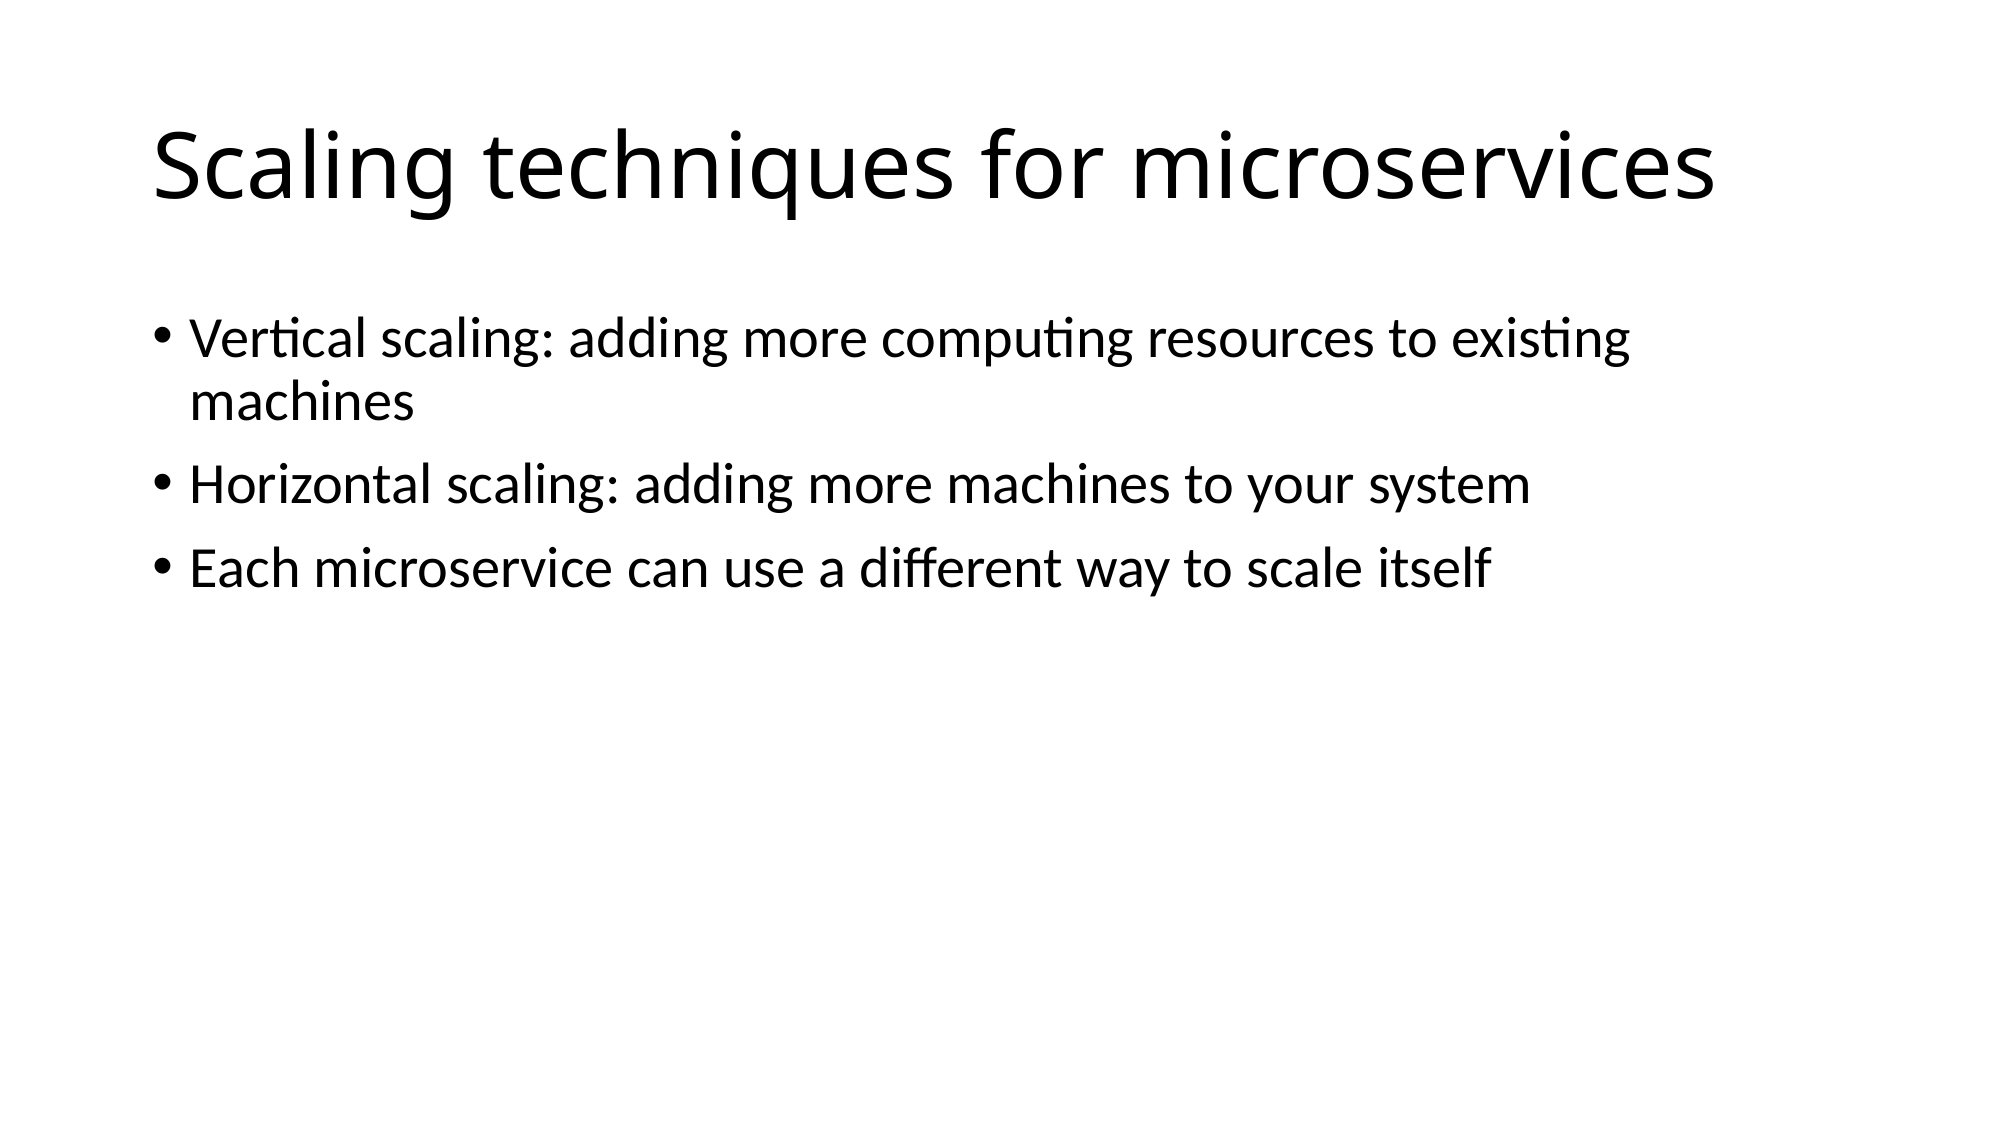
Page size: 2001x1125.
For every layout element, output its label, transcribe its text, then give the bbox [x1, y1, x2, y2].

title Scaling techniques for microservices [137, 59, 1863, 278]
list Vertical scaling: adding more computing resources to existing machines Horizontal scaling: adding more machines to your system Each microservice can use a different way to scale itself [137, 299, 1863, 1014]
